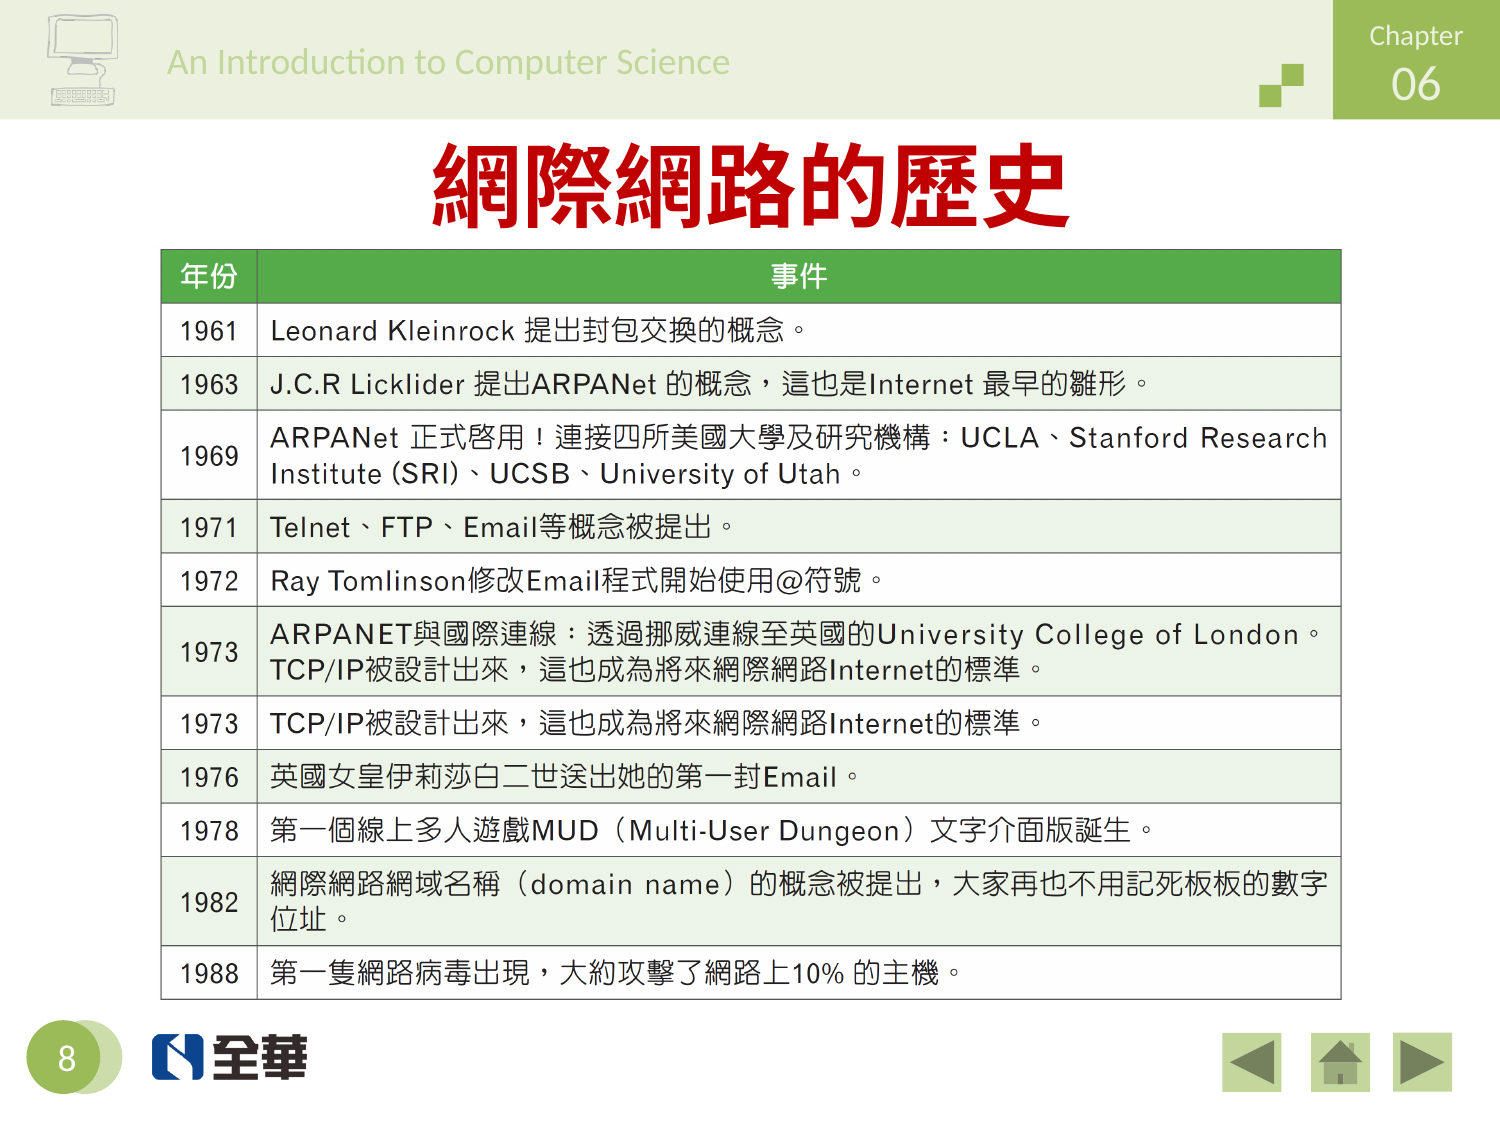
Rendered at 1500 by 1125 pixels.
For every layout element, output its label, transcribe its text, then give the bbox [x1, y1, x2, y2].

picture [153, 244, 1350, 1001]
picture [152, 1034, 307, 1080]
picture [47, 14, 118, 106]
title 網際網路的歷史 [76, 90, 1427, 278]
